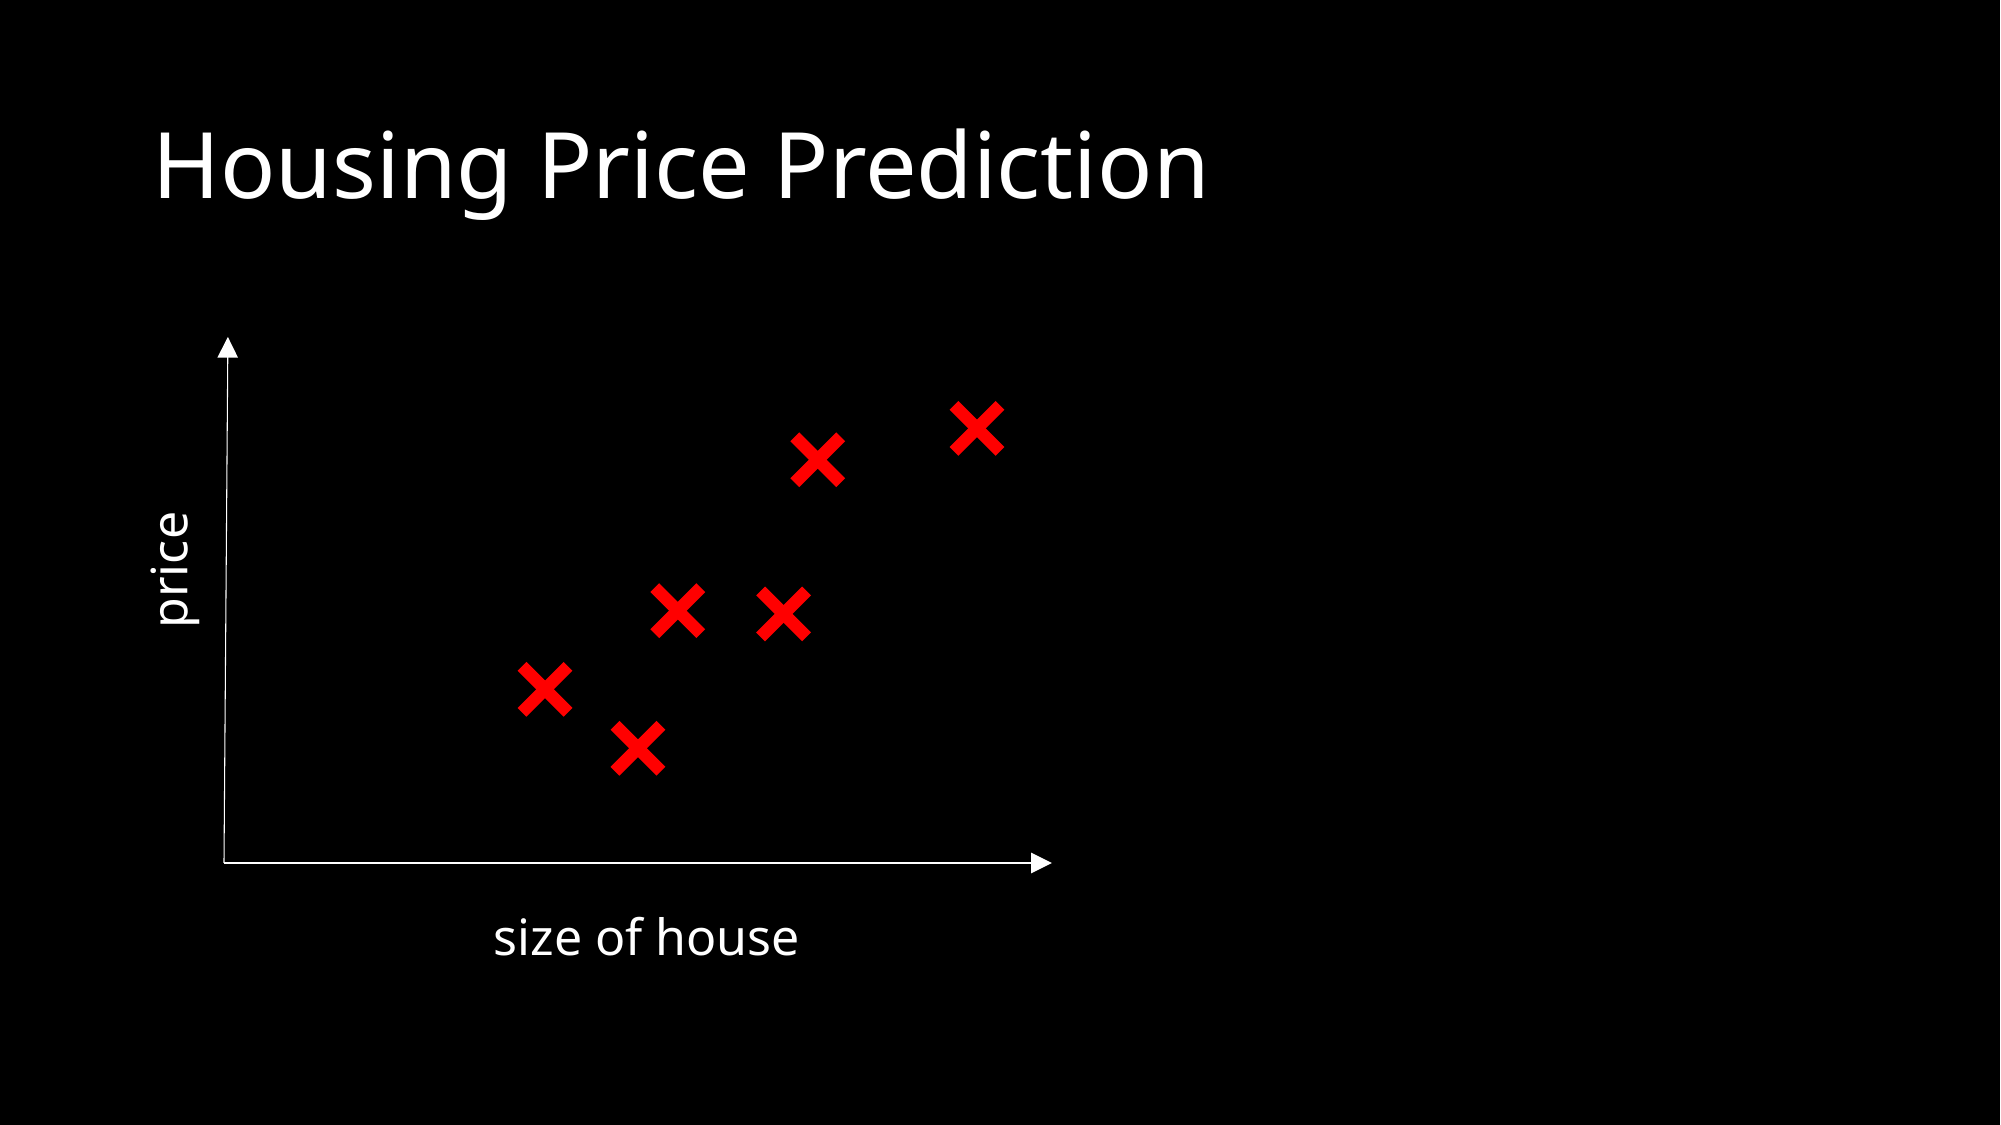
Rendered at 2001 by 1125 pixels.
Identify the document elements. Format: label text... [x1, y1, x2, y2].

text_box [794, 436, 841, 483]
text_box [954, 405, 1000, 452]
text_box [654, 587, 701, 634]
title Housing Price Prediction [137, 59, 1863, 278]
text_box price [129, 497, 205, 644]
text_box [760, 590, 807, 637]
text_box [522, 666, 568, 713]
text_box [223, 336, 228, 863]
text_box size of house [479, 897, 816, 973]
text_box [614, 725, 661, 772]
